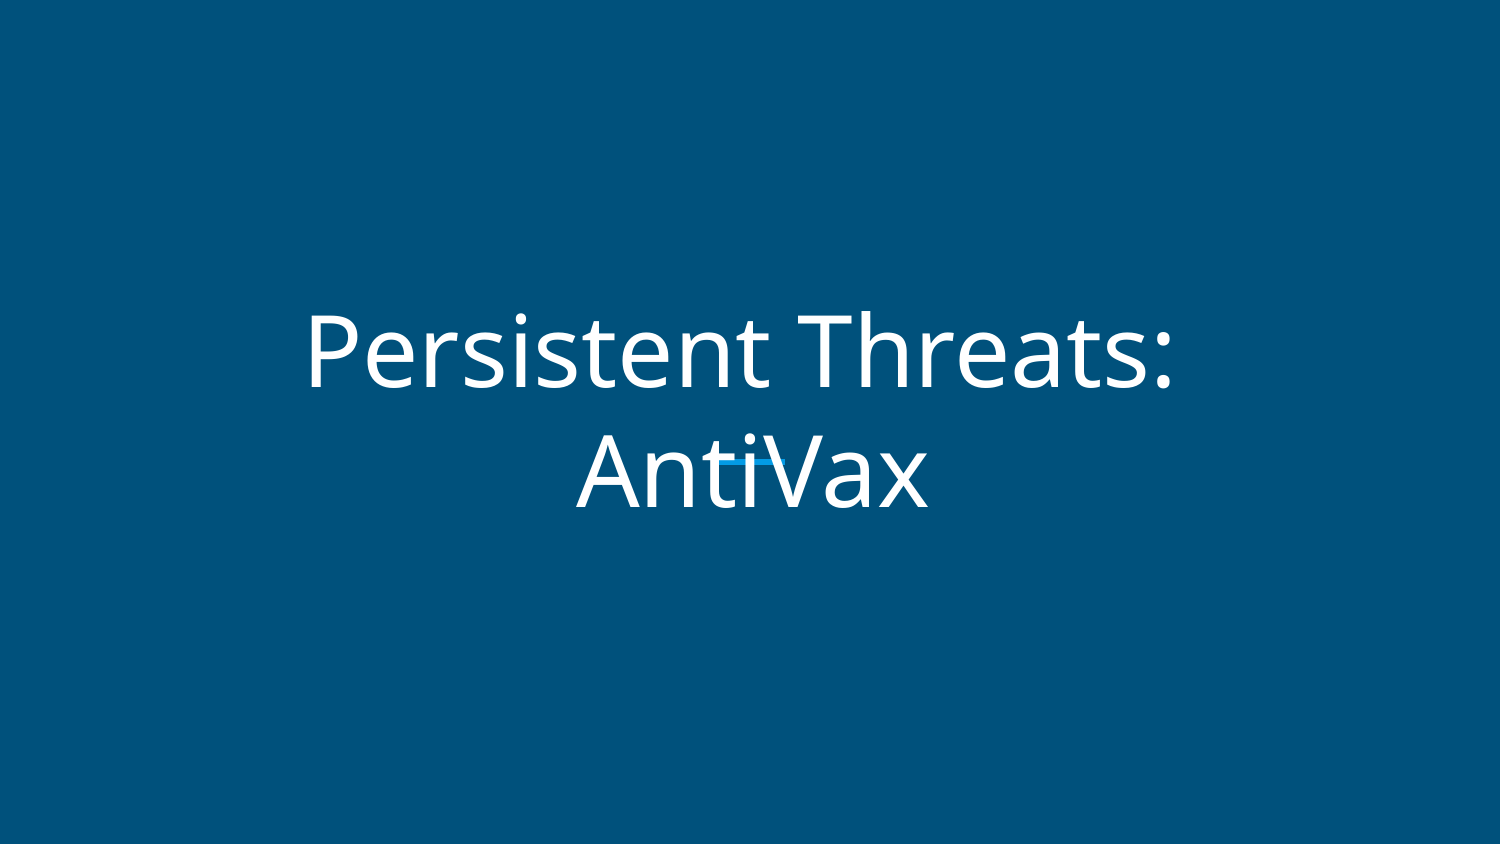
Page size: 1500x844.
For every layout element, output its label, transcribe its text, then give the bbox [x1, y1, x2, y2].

title Persistent Threats: AntiVax [78, 289, 1428, 543]
